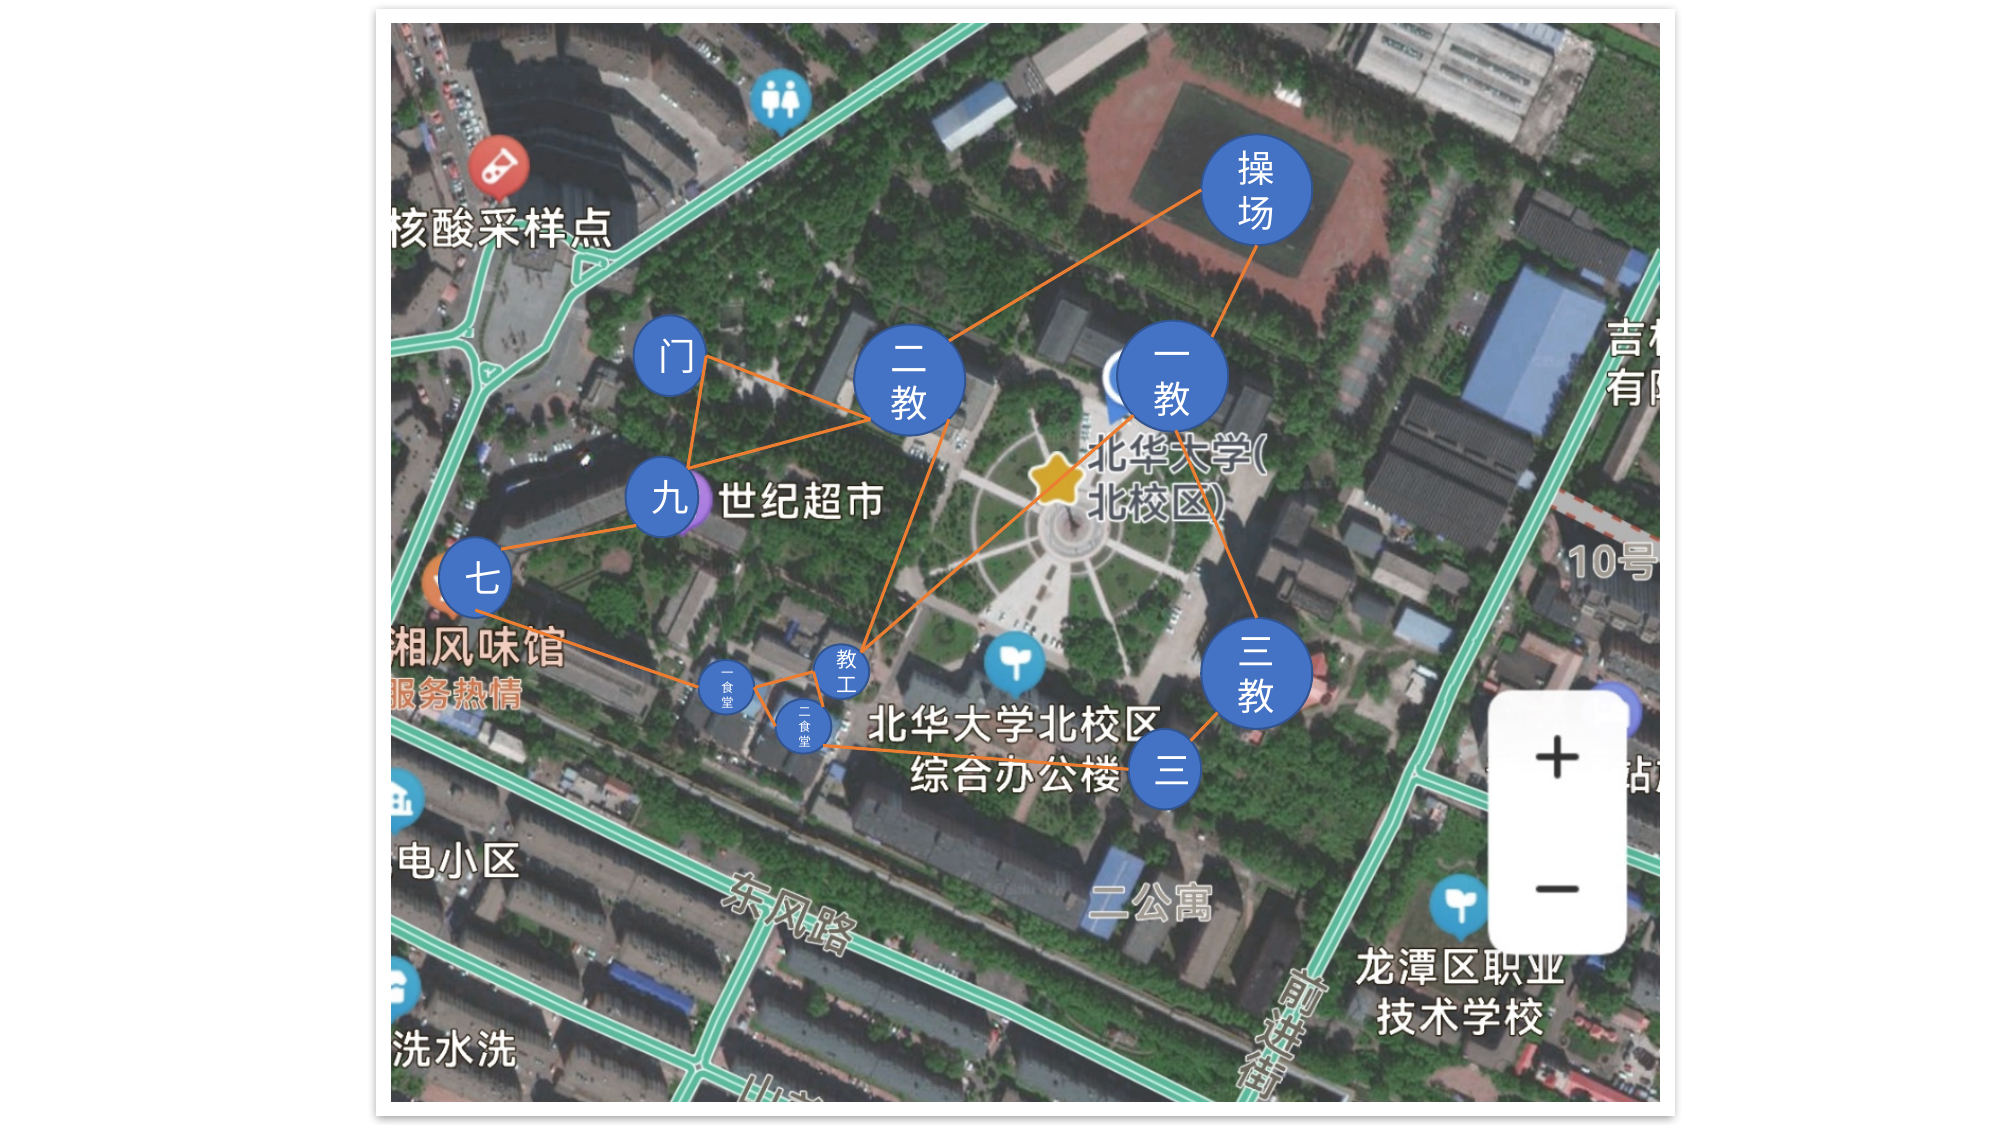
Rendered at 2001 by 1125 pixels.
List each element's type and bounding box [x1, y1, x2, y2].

text_box [706, 355, 871, 420]
text_box [813, 671, 824, 707]
text_box [1190, 712, 1218, 741]
text_box [475, 617, 699, 688]
text_box [1211, 245, 1257, 337]
text_box [823, 745, 1129, 770]
text_box [755, 671, 813, 688]
text_box [860, 415, 1134, 653]
text_box [707, 420, 860, 469]
text_box [754, 687, 776, 727]
text_box [500, 525, 637, 550]
text_box [687, 355, 707, 469]
text_box [1175, 430, 1257, 618]
text_box [948, 189, 1197, 356]
picture [390, 23, 1661, 1102]
